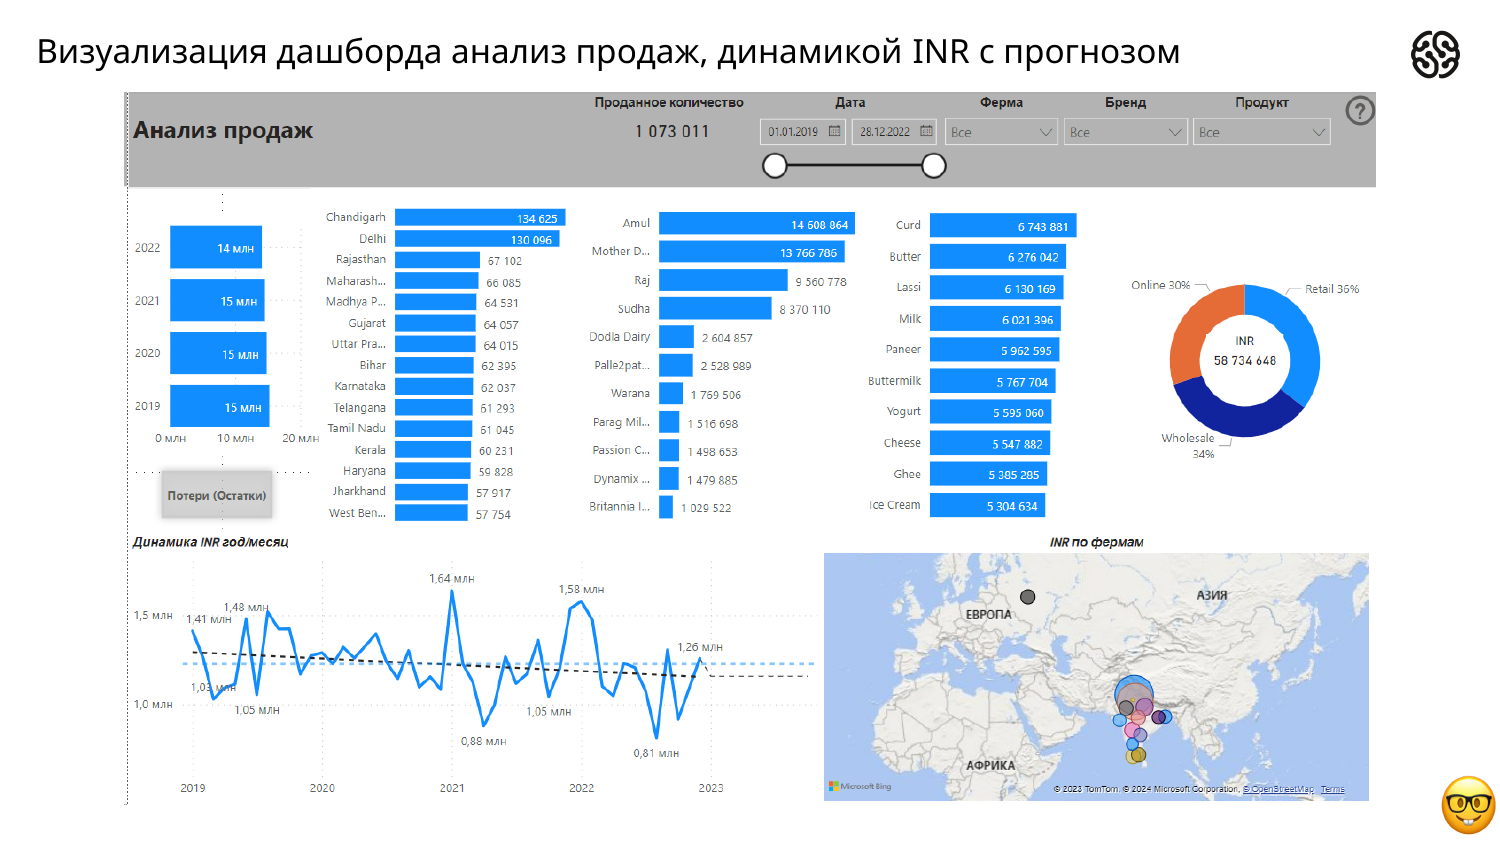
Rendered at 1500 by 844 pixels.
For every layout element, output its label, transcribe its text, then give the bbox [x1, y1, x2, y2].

picture [1411, 30, 1460, 79]
title Визуализация дашборда анализ продаж, динамикой INR с прогнозом [36, 0, 1360, 71]
picture [1438, 772, 1498, 838]
picture [123, 92, 1376, 806]
